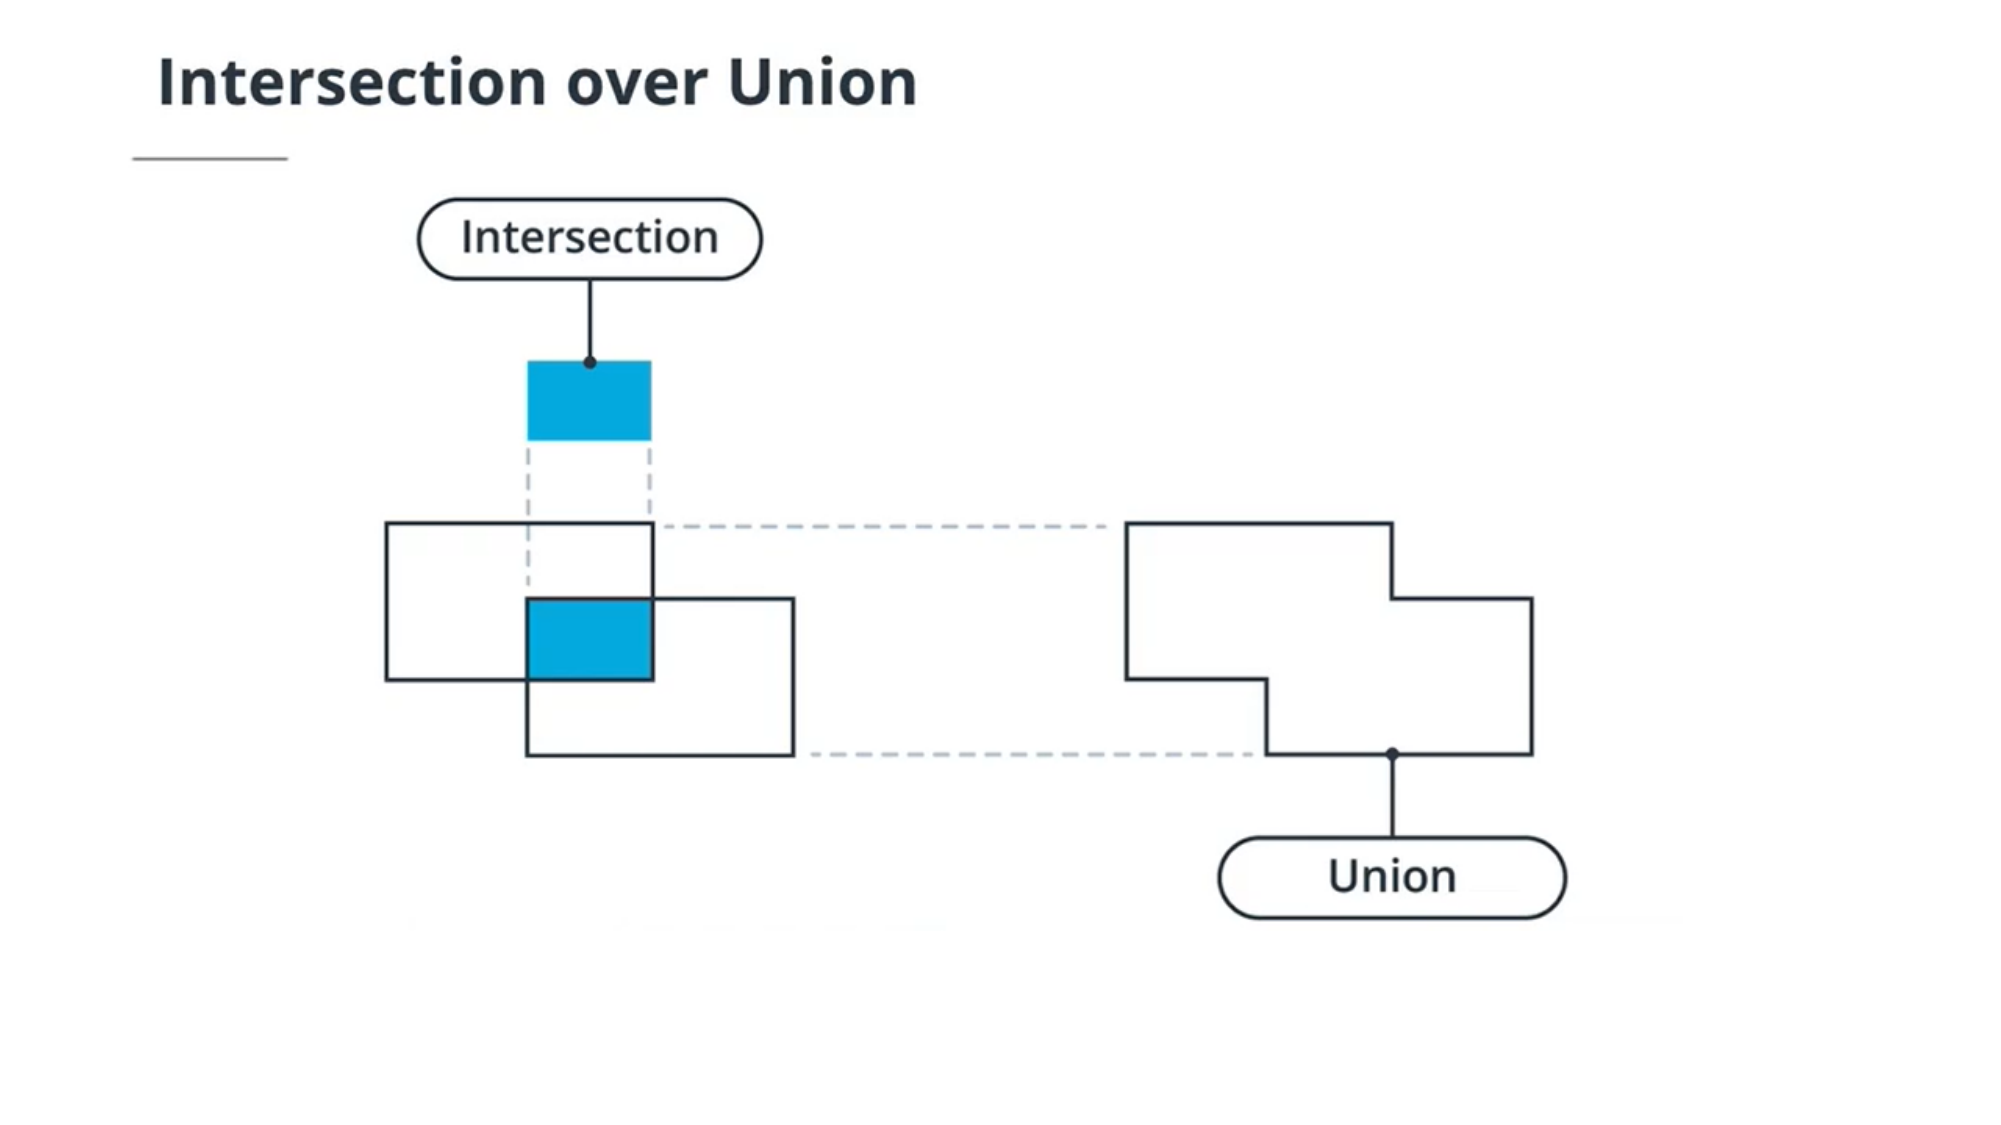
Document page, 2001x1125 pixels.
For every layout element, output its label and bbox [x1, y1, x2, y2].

picture [120, 41, 1683, 931]
